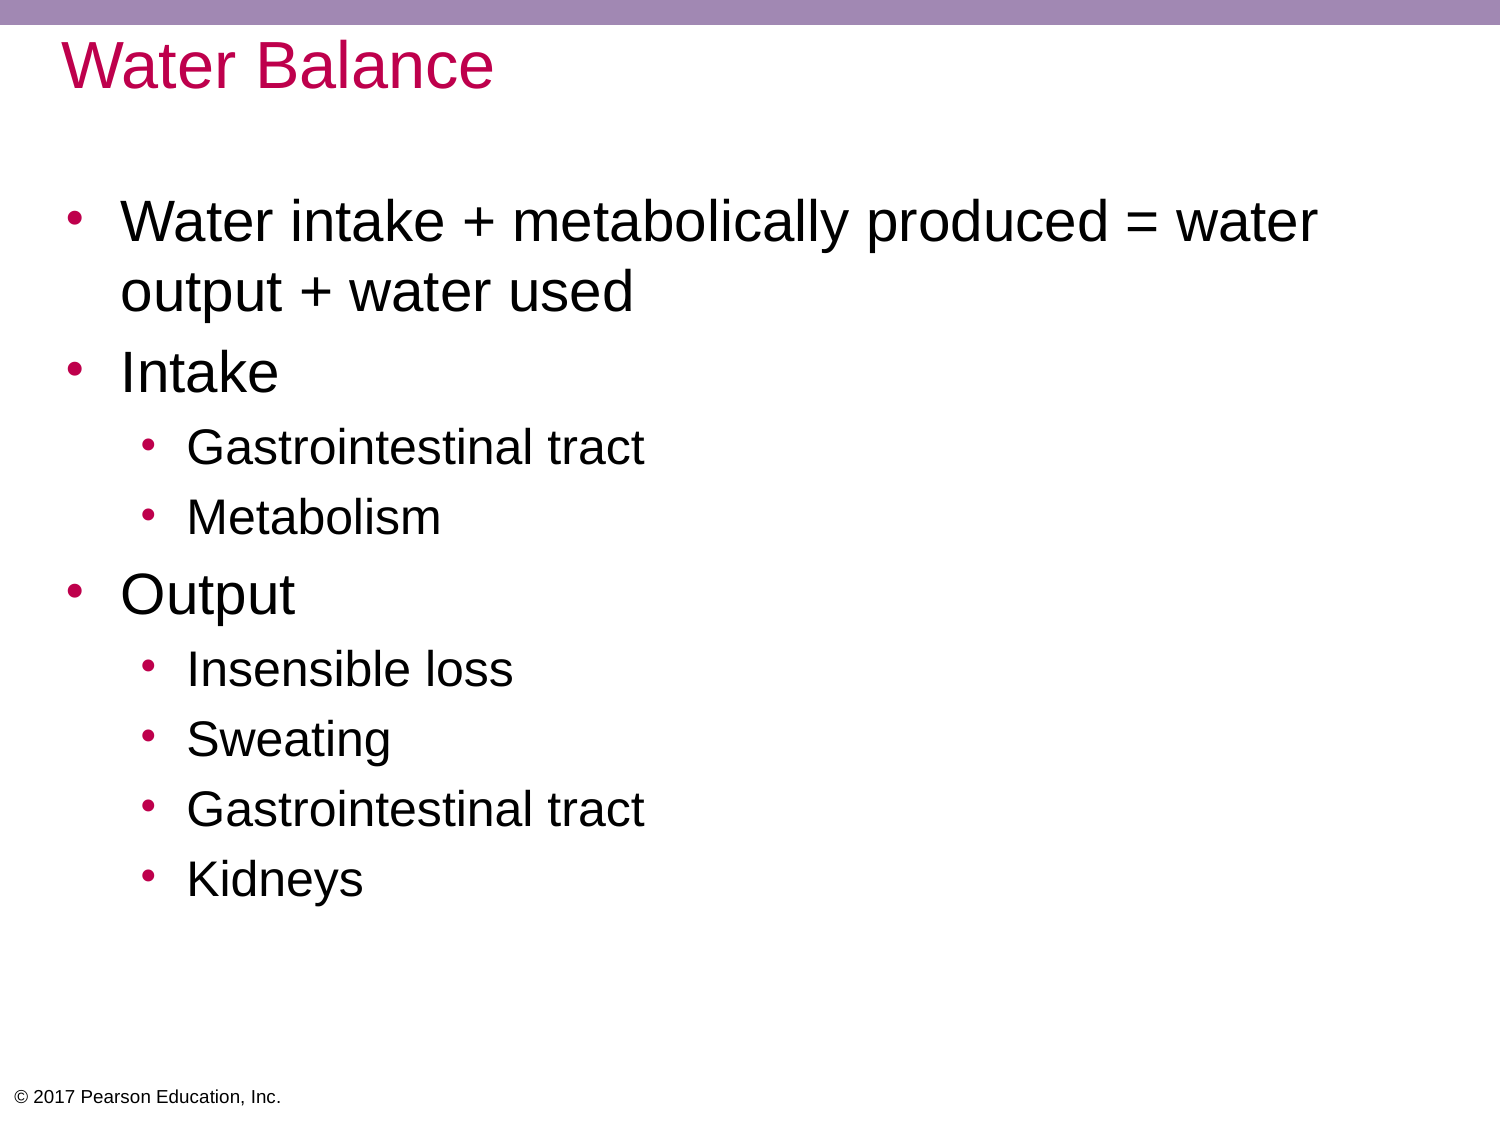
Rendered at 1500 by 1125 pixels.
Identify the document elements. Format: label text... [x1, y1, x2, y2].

title Water Balance [46, 14, 1500, 110]
list Water intake + metabolically produced = water output + water used Intake Gastrointestinal tract Metabolism Output Insensible loss Sweating Gastrointestinal tract Kidneys [49, 175, 1450, 1038]
